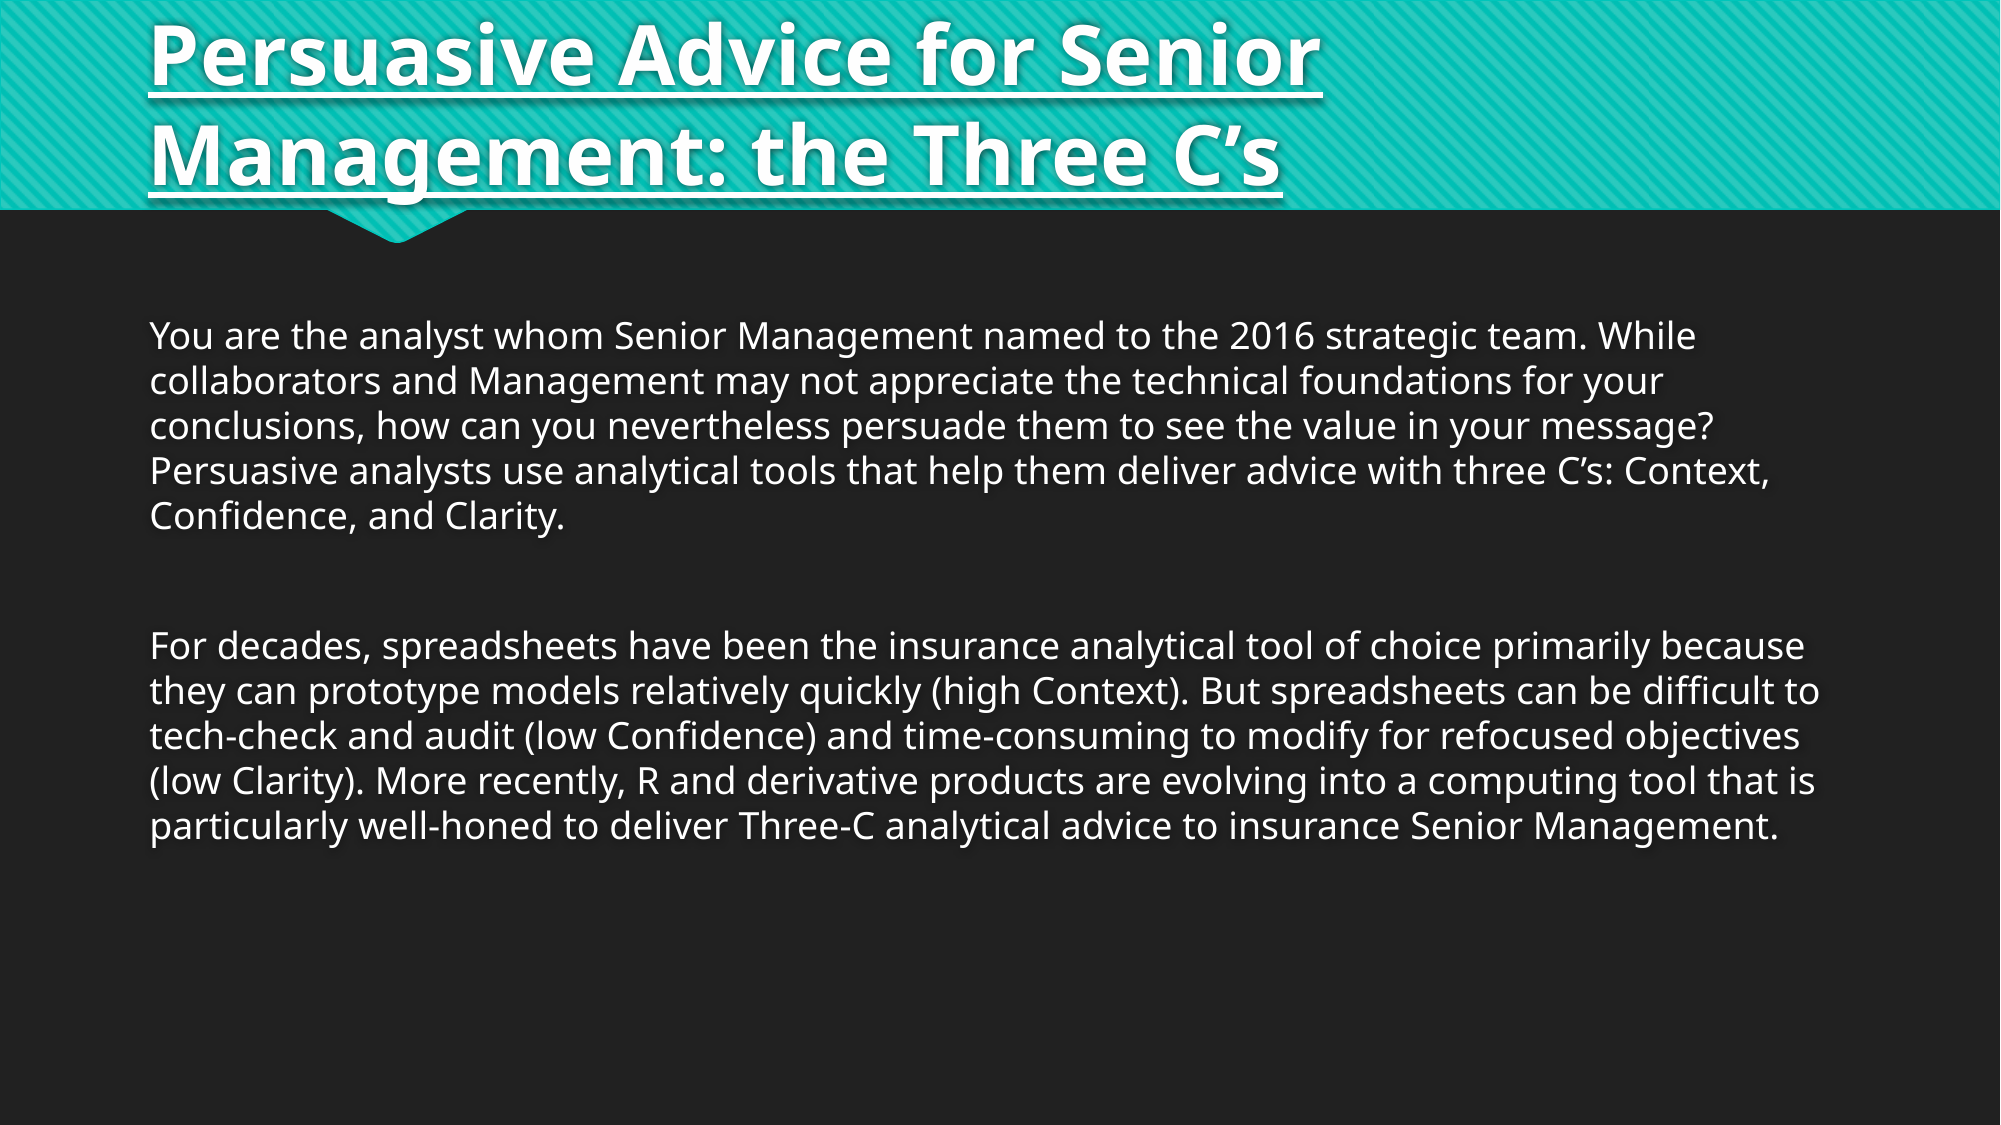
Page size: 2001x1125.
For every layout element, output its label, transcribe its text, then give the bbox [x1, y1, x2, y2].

title Persuasive Advice for Senior Management: the Three C’s [132, 0, 1868, 205]
list You are the analyst whom Senior Management named to the 2016 strategic team. While collaborators and Management may not appreciate the technical foundations for your conclusions, how can you nevertheless persuade them to see the value in your message? Persuasive analysts use analytical tools that help them deliver advice with three C’s: Context, Confidence, and Clarity. For decades, spreadsheets have been the insurance analytical tool of choice primarily because they can prototype models relatively quickly (high Context). But spreadsheets can be difficult to tech-check and audit (low Confidence) and time-consuming to modify for refocused objectives (low Clarity). More recently, R and derivative products are evolving into a computing tool that is particularly well-honed to deliver Three-C analytical advice to insurance Senior Management. [134, 262, 1866, 962]
